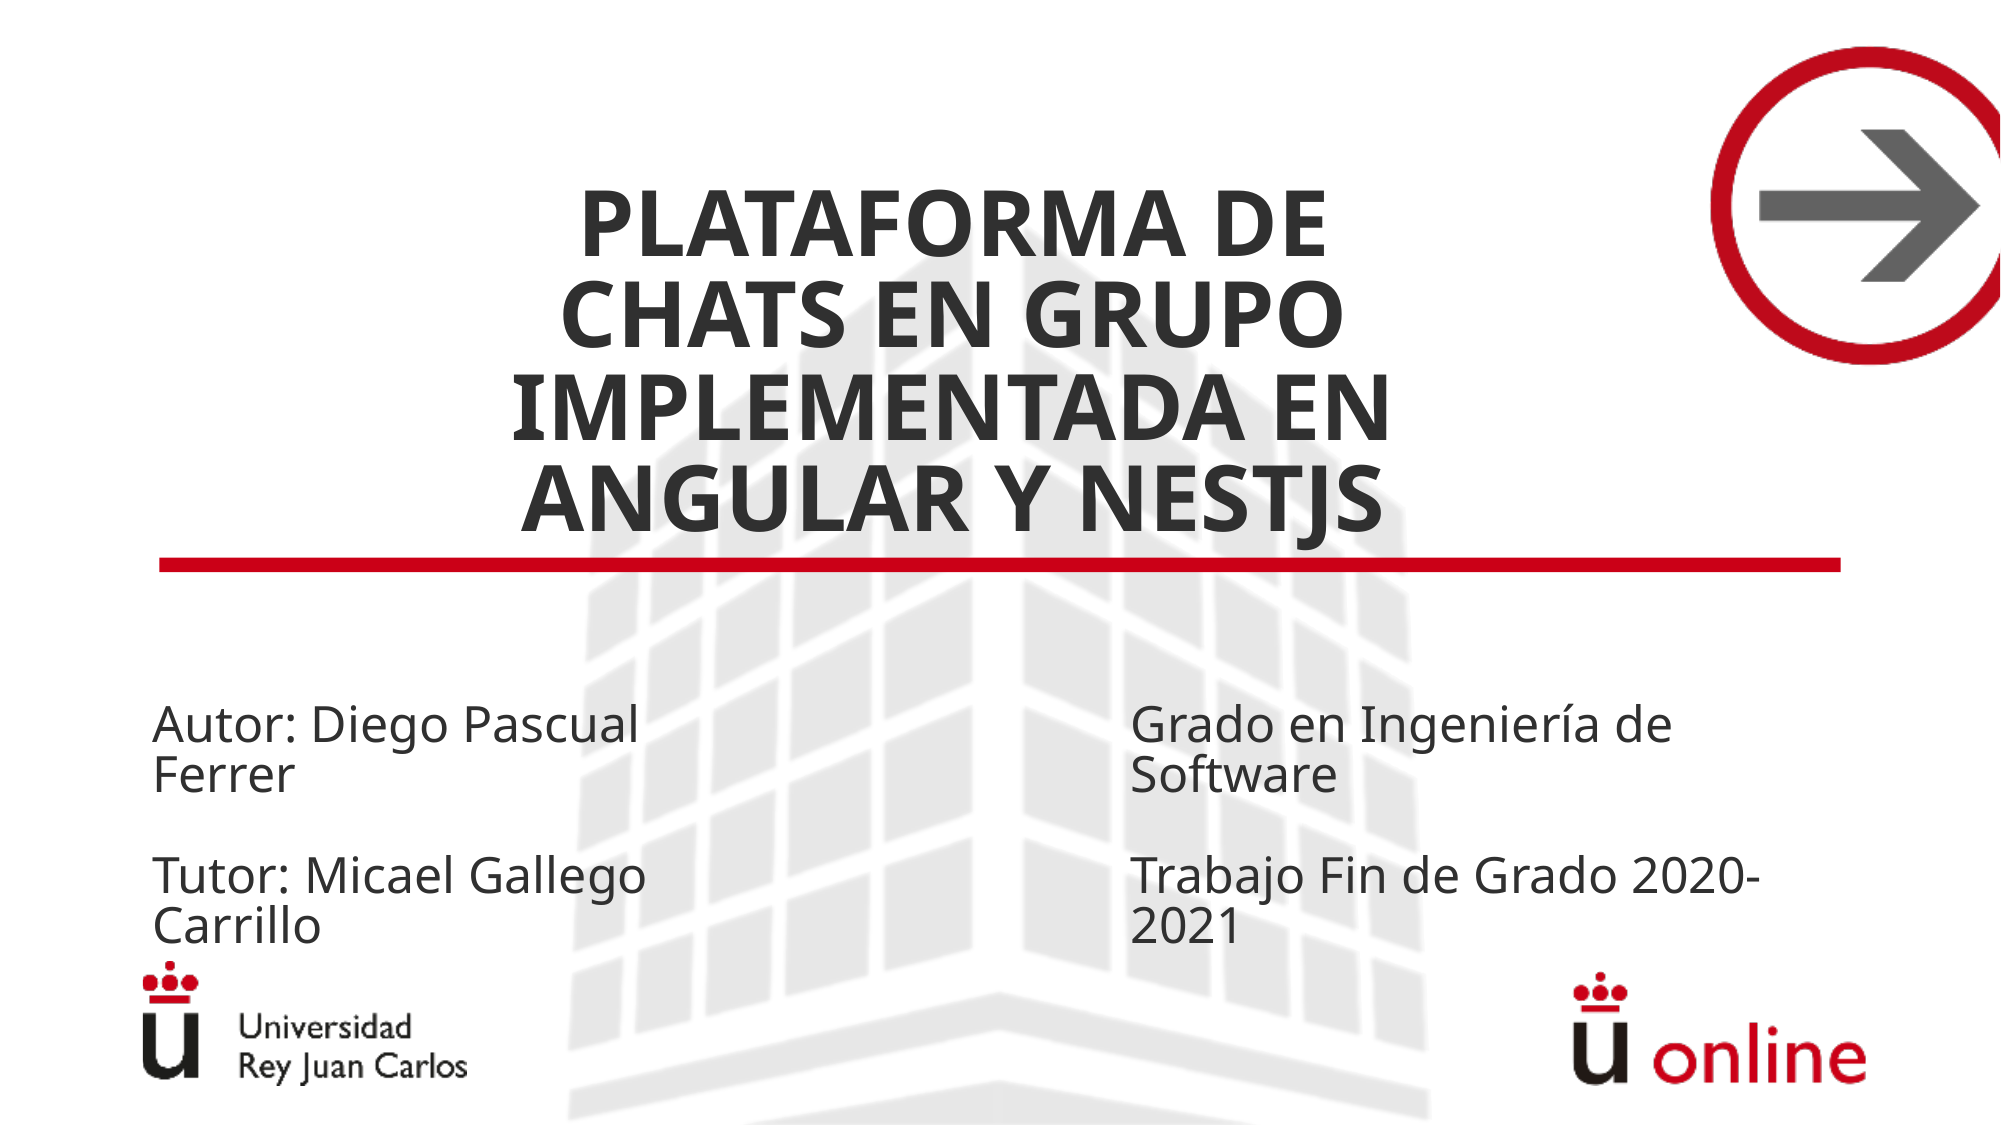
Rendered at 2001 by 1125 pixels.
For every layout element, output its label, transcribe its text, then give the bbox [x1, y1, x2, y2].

picture [142, 961, 467, 1086]
text_box Grado en Ingeniería de Software Trabajo Fin de Grado 2020-2021 [1115, 694, 1822, 868]
title PLATAFORMA DE CHATS EN GRUPO IMPLEMENTADA EN ANGULAR Y NESTJS [413, 178, 1494, 558]
picture [1697, 33, 2001, 379]
subtitle Autor: Diego Pascual Ferrer Tutor: Micael Gallego Carrillo [137, 694, 794, 868]
picture [1571, 971, 1869, 1086]
